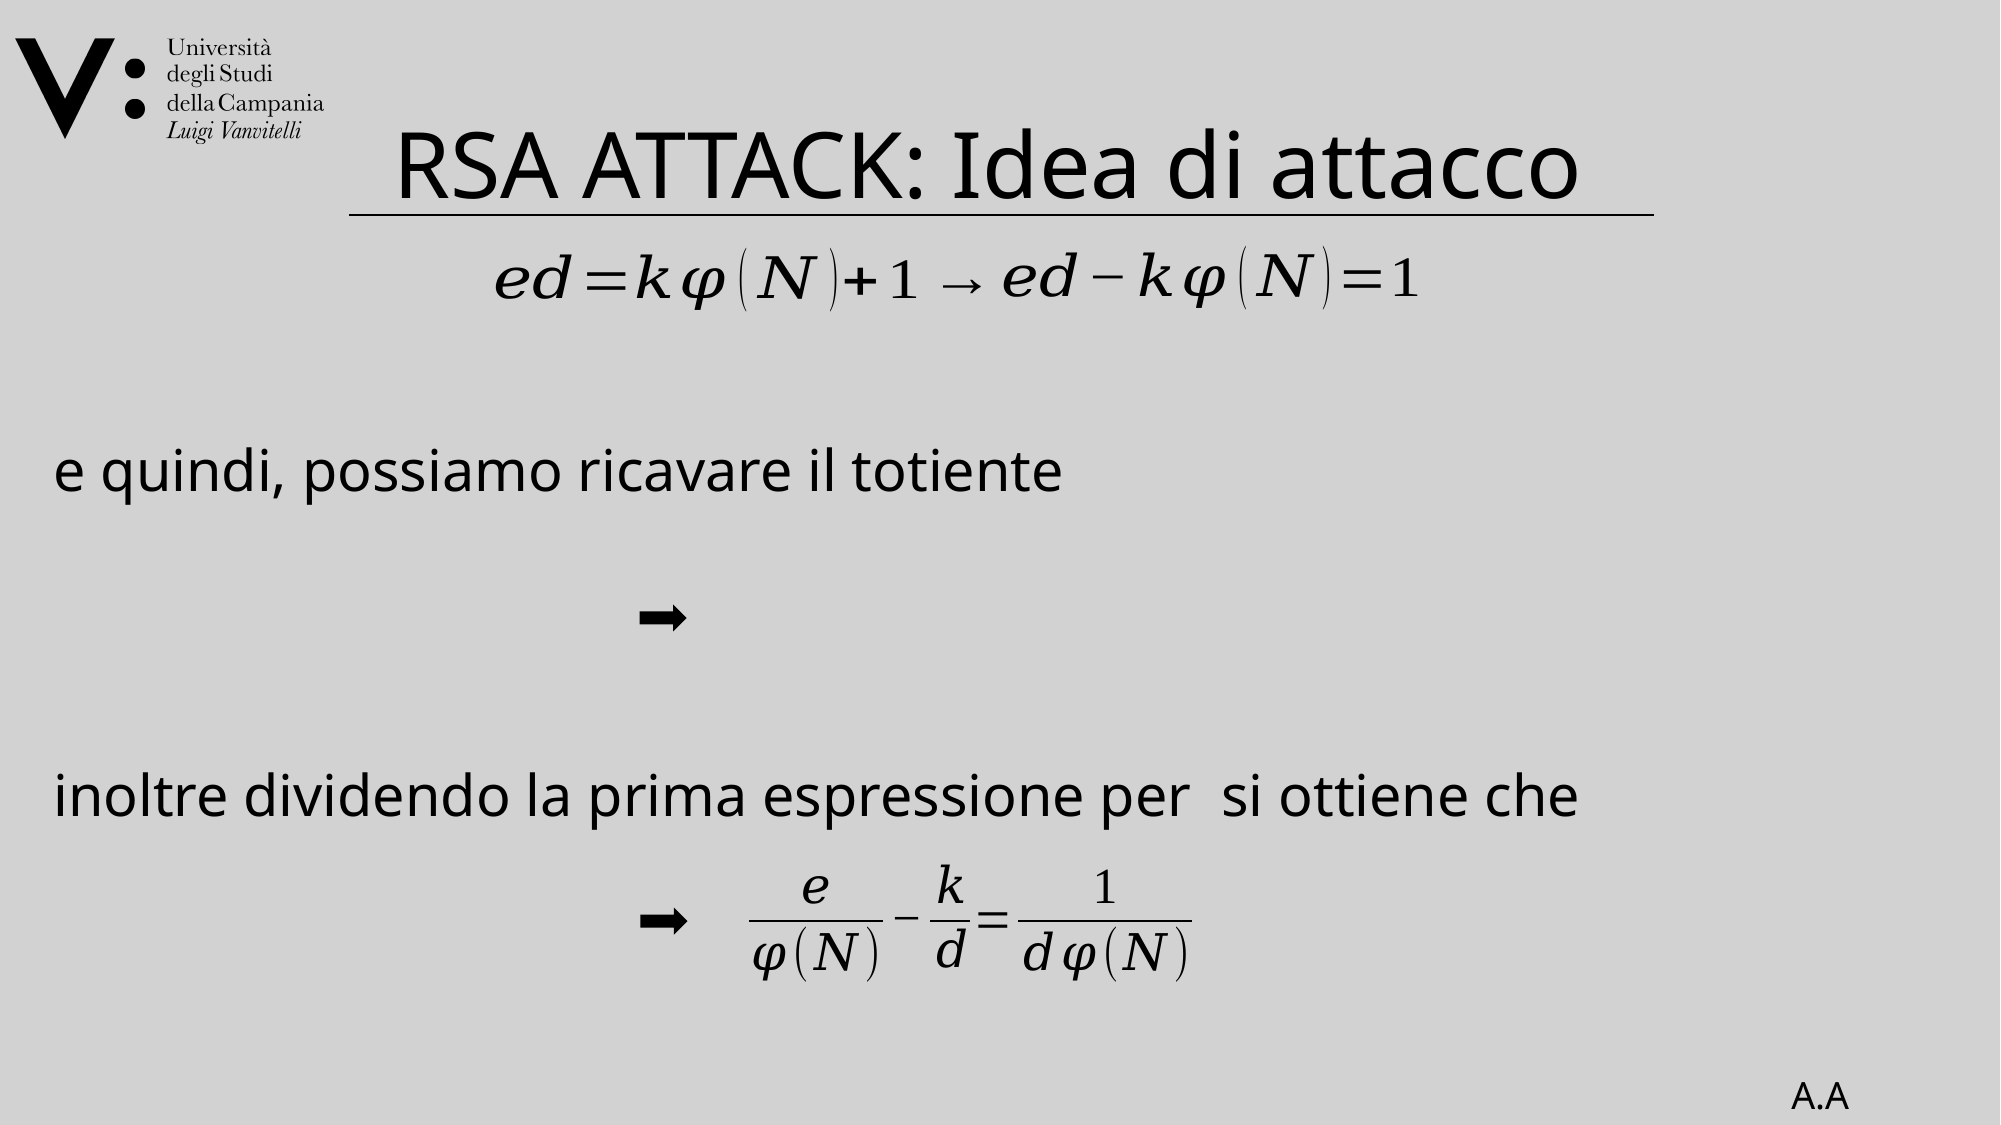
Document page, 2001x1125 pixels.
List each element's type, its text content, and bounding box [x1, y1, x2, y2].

picture [15, 26, 365, 152]
title RSA ATTACK: Idea di attacco [137, 59, 1863, 278]
text_box [639, 604, 687, 632]
text_box [640, 907, 688, 935]
text_box A.A 2021/2022 [1776, 1064, 1985, 1125]
